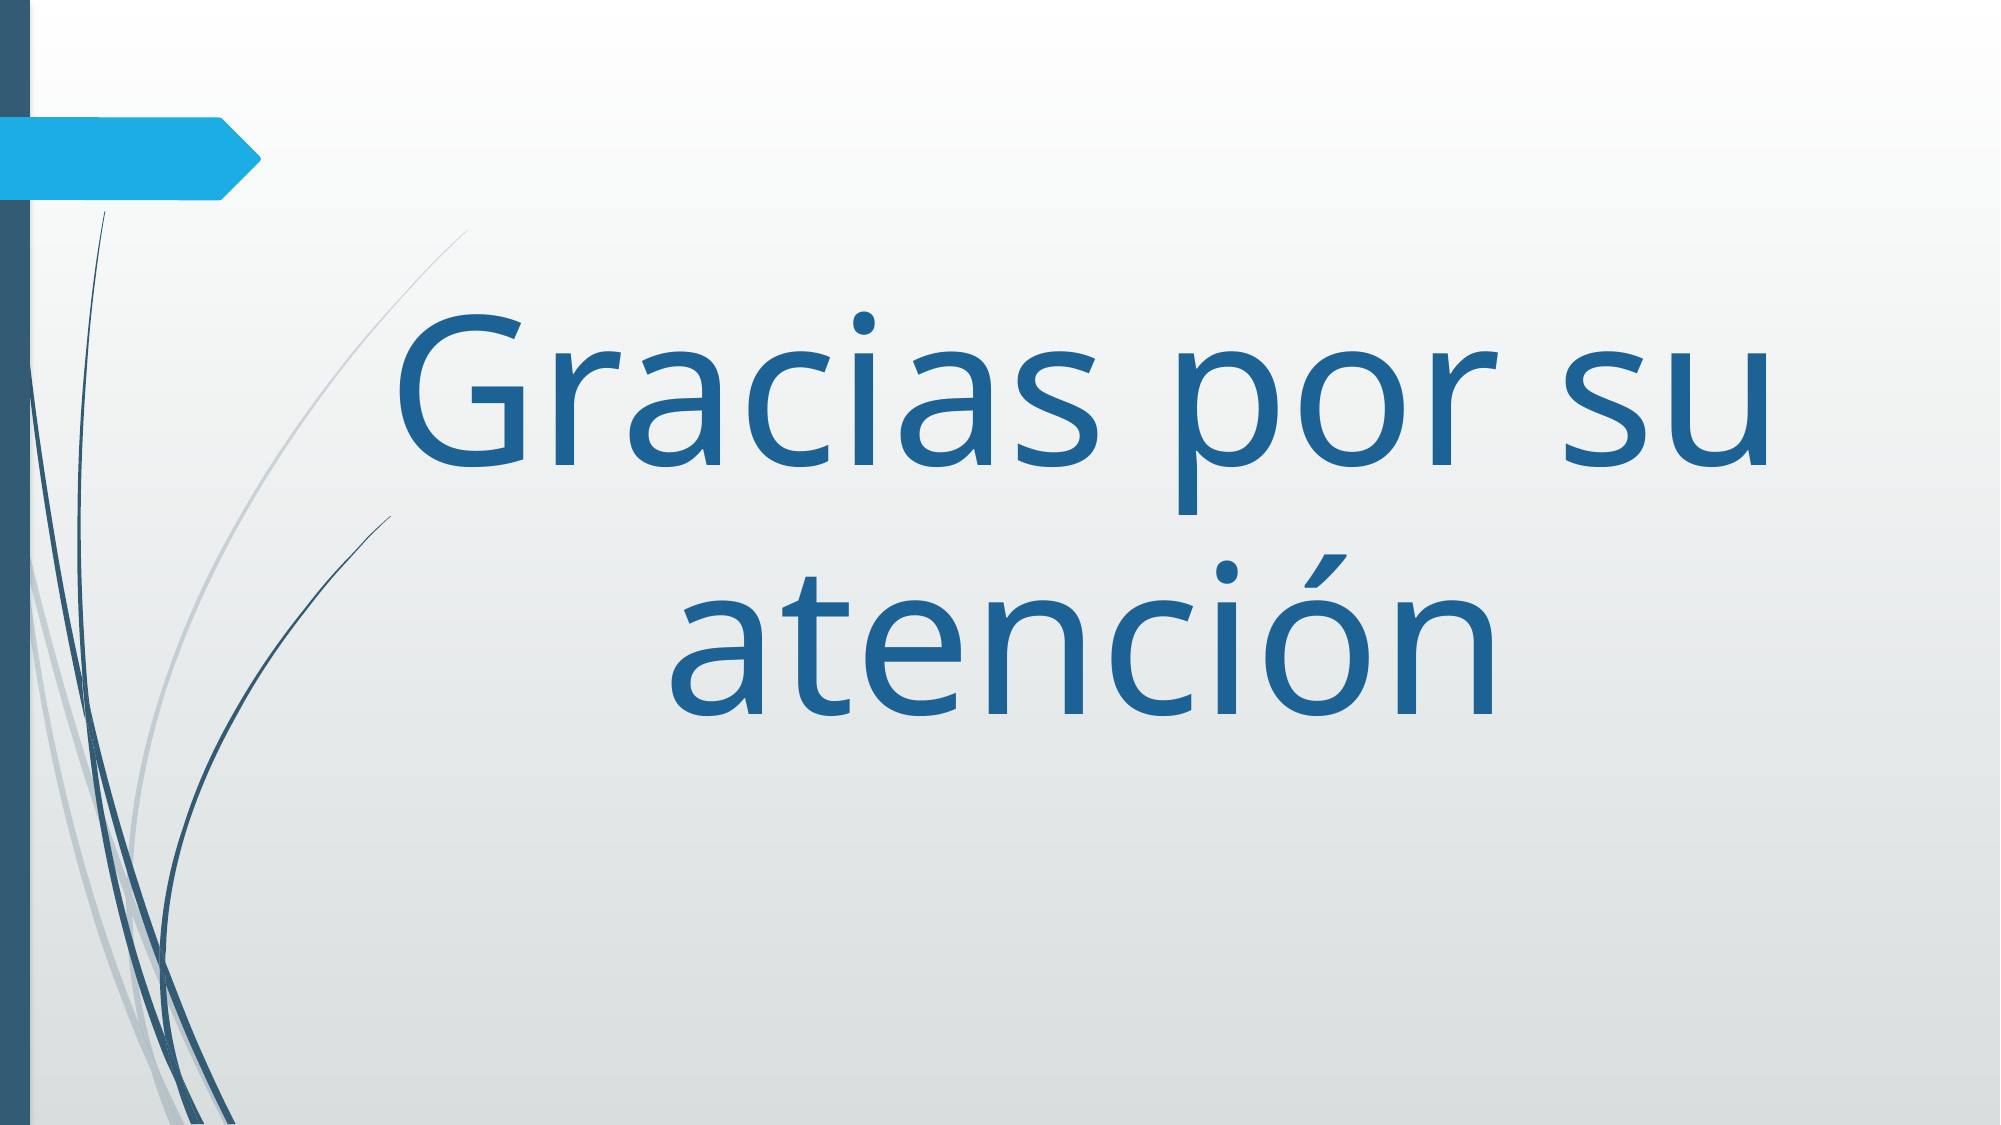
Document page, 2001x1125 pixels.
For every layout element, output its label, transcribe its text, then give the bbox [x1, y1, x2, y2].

title Gracias por su atención [367, 249, 1805, 873]
